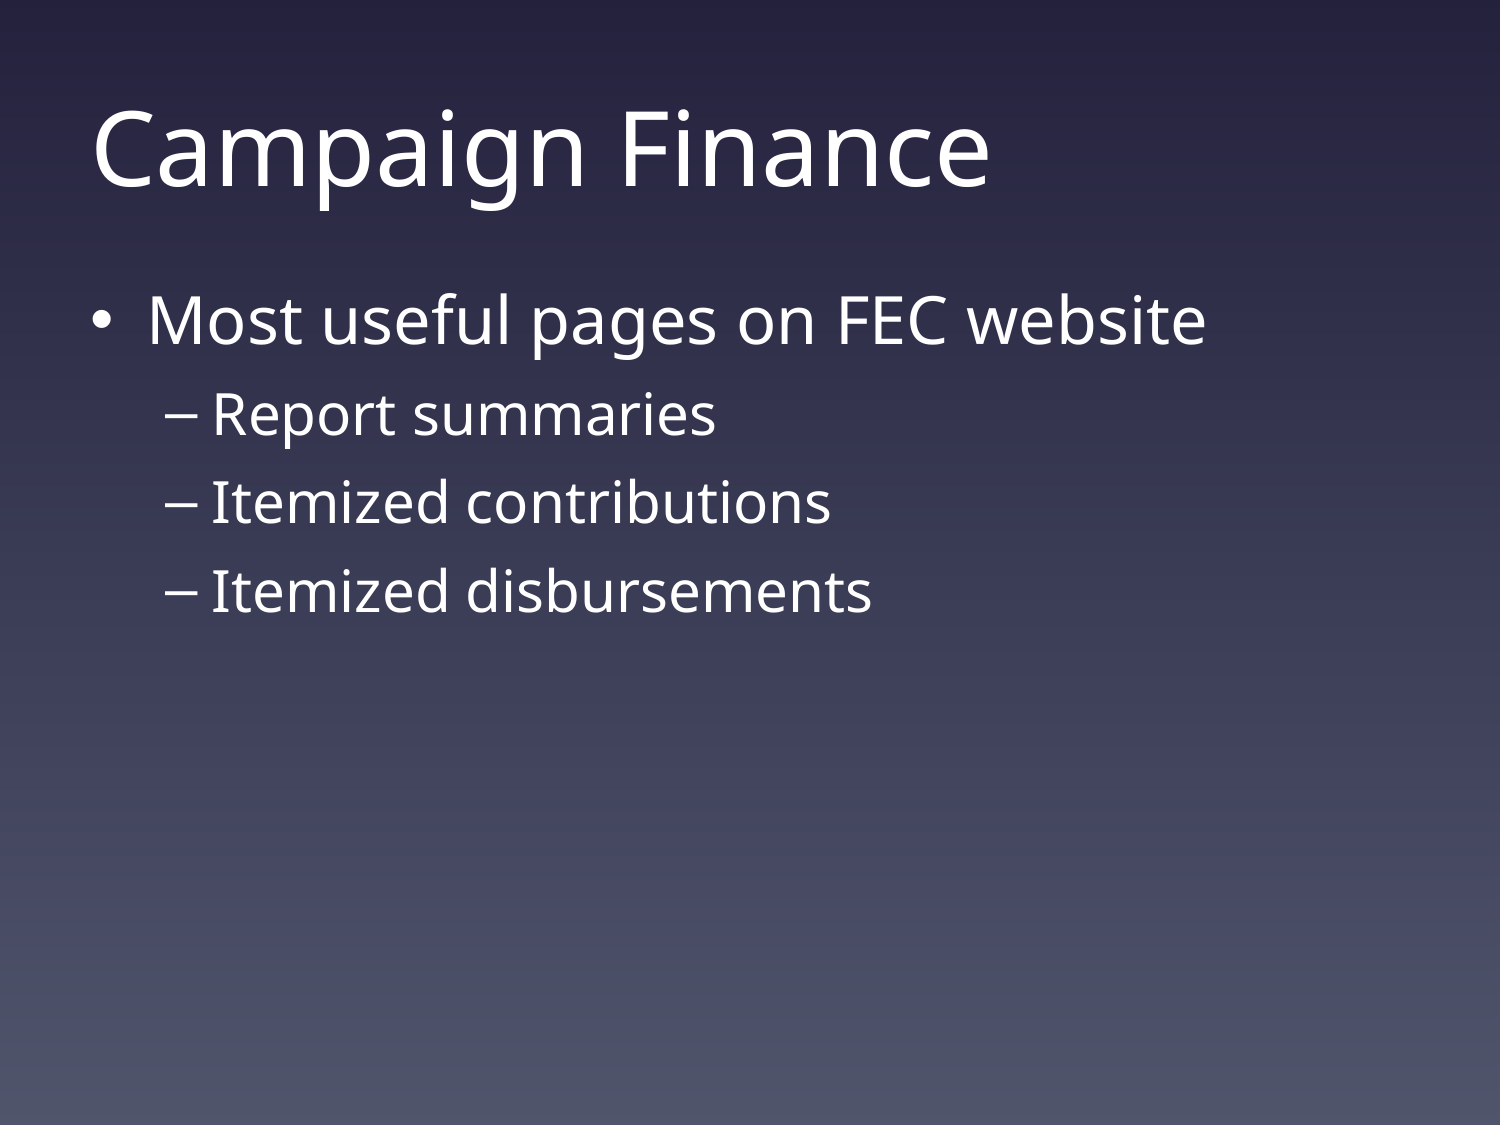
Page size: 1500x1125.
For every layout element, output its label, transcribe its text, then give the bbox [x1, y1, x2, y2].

list Most useful pages on FEC website Report summaries Itemized contributions Itemized disbursements [75, 262, 1425, 1005]
title Campaign Finance [75, 75, 1425, 262]
